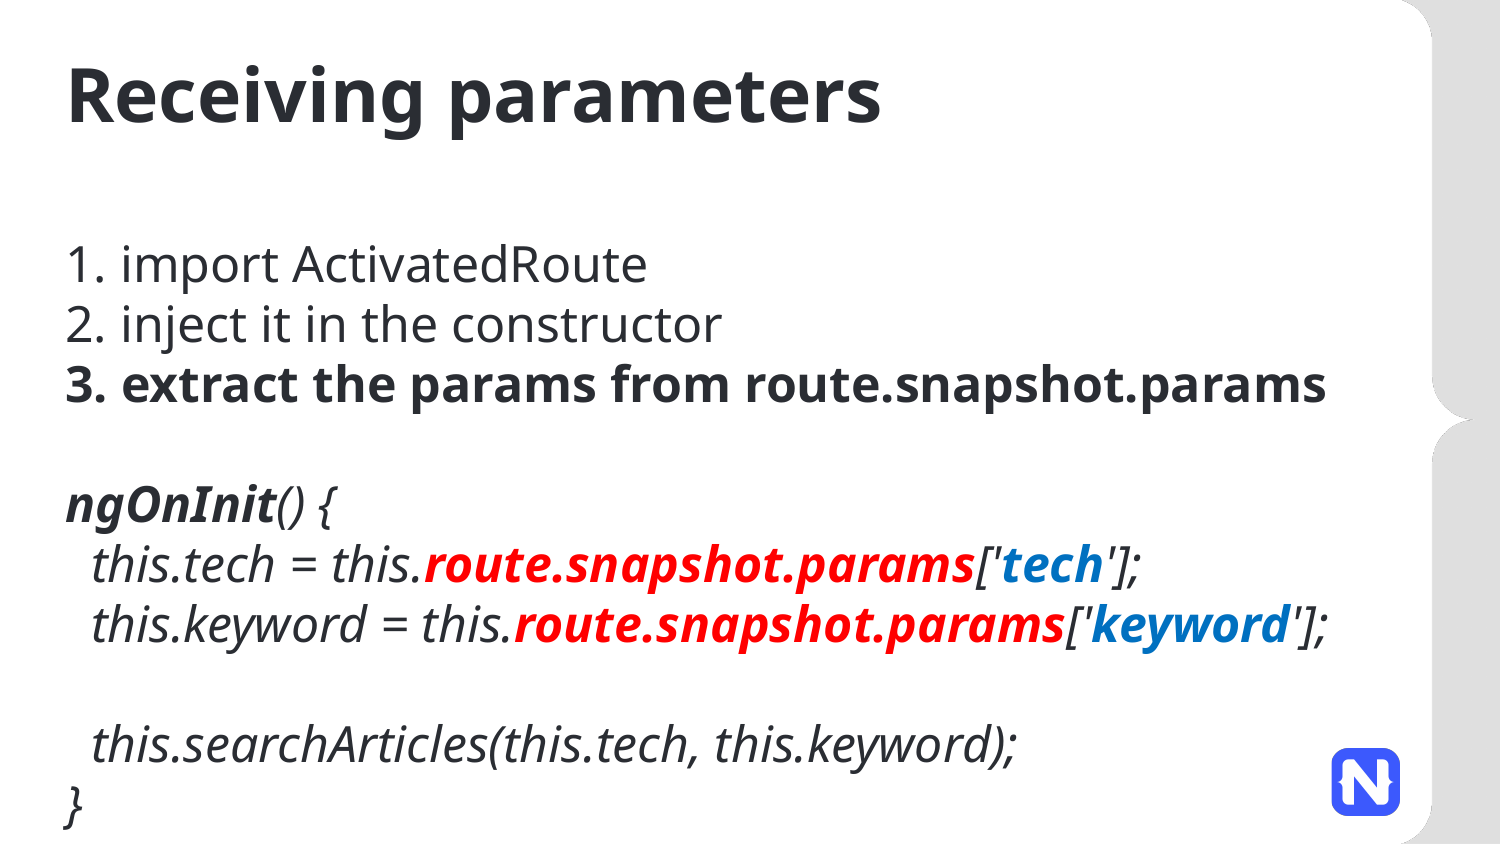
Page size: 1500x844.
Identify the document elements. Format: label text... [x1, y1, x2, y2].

picture [1331, 0, 1500, 844]
list 1. import ActivatedRoute 2. inject it in the constructor 3. extract the params from route.snapshot.params ngOnInit() { this.tech = this.route.snapshot.params['tech']; this.keyword = this.route.snapshot.params['keyword']; this.searchArticles(this.tech, this.keyword); } [53, 221, 1449, 658]
title Receiving parameters [53, 64, 1449, 132]
